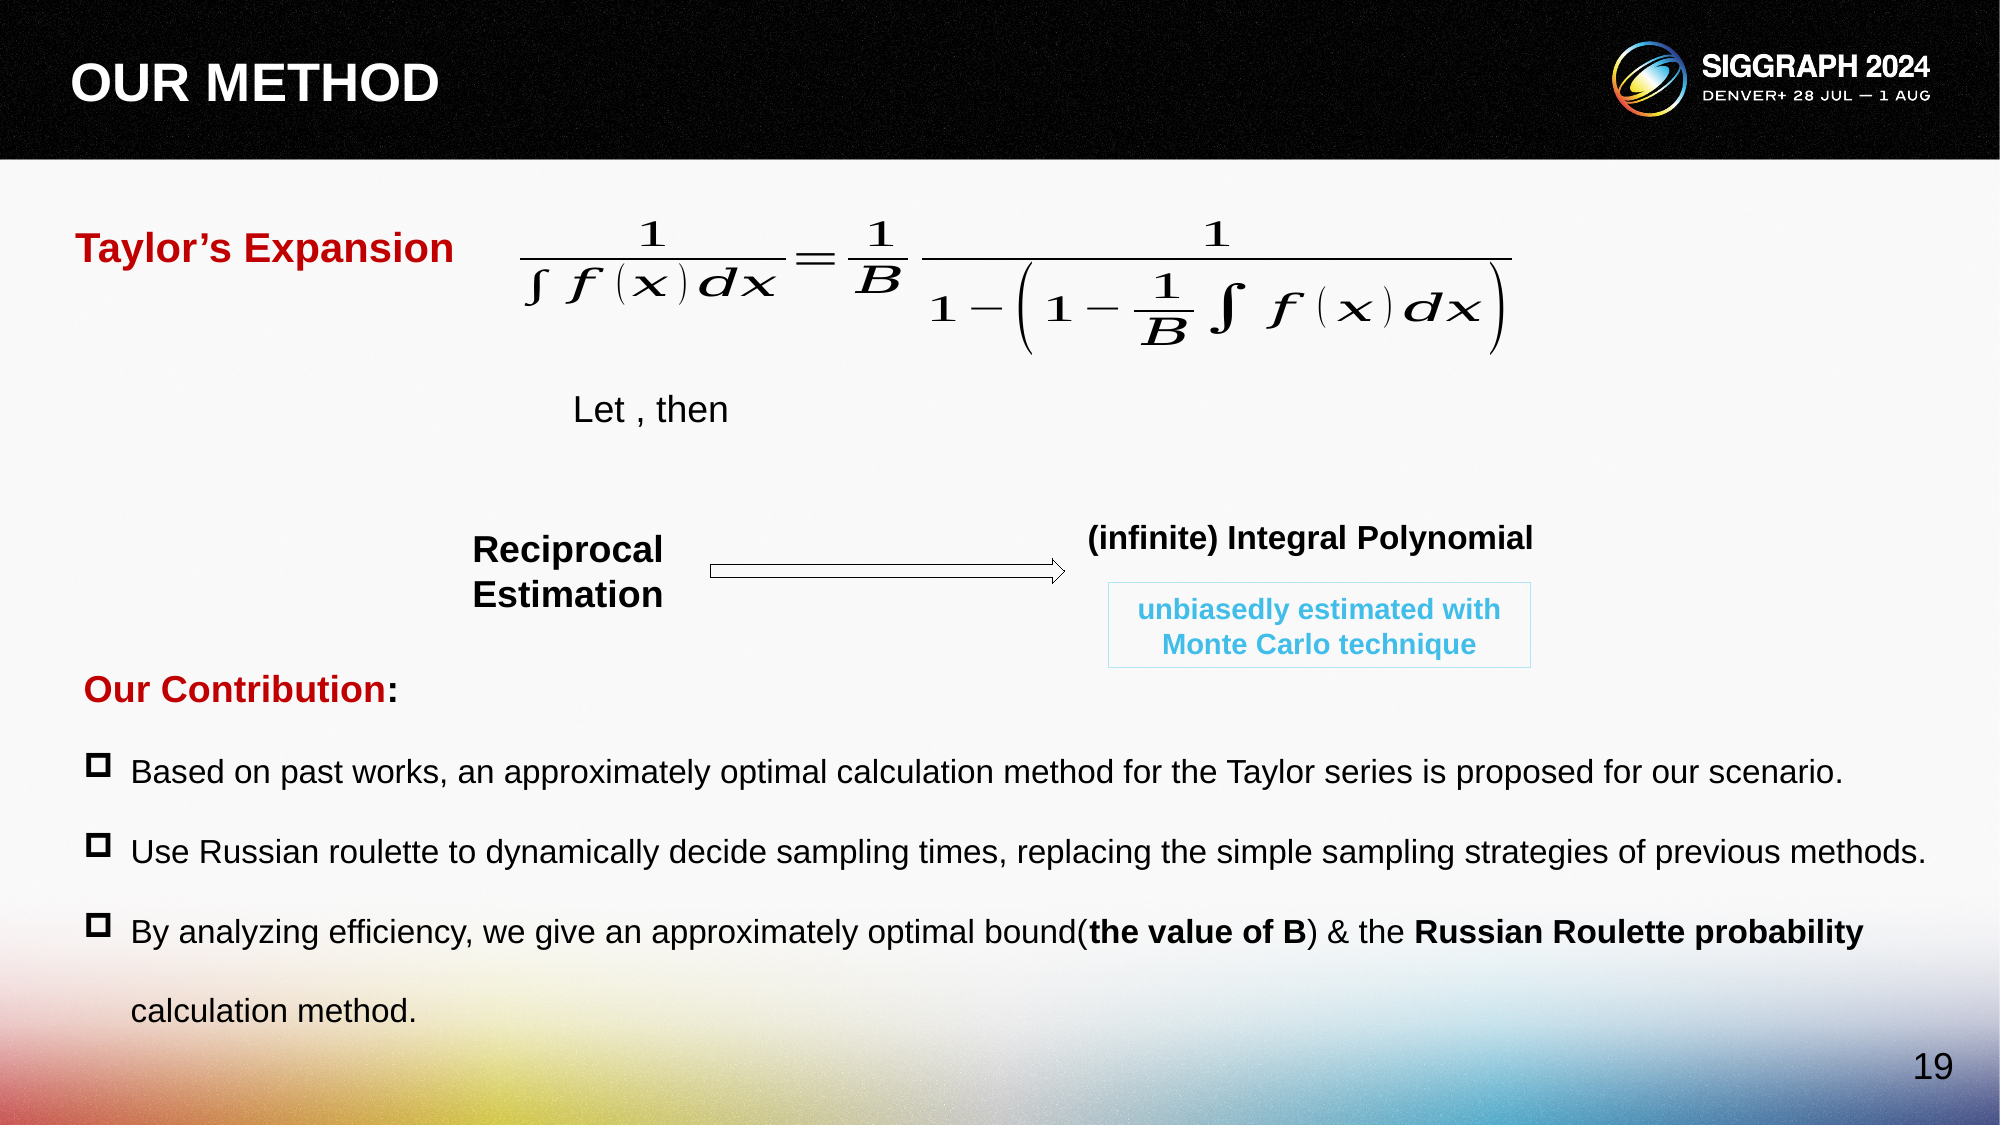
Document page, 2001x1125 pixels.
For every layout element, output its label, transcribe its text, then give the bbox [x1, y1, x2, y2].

text_box unbiasedly estimated with Monte Carlo technique [1108, 582, 1531, 668]
text_box [710, 558, 1065, 584]
text_box 19 [1897, 1034, 1973, 1079]
text_box Our Contribution: Based on past works, an approximately optimal calculation method for the Taylor series is proposed for our scenario. Use Russian roulette to dynamically decide sampling times, replacing the simple sampling strategies of previous methods. By analyzing efficiency, we give an approximately optimal bound(the value of B) & the Russian Roulette probability calculation method. [69, 612, 1962, 1037]
text_box (infinite) Integral Polynomial [1072, 509, 1628, 565]
picture [0, 0, 2000, 1125]
title Our method [70, 0, 1392, 161]
text_box Reciprocal Estimation [425, 517, 711, 623]
text_box Taylor’s Expansion [60, 213, 470, 279]
